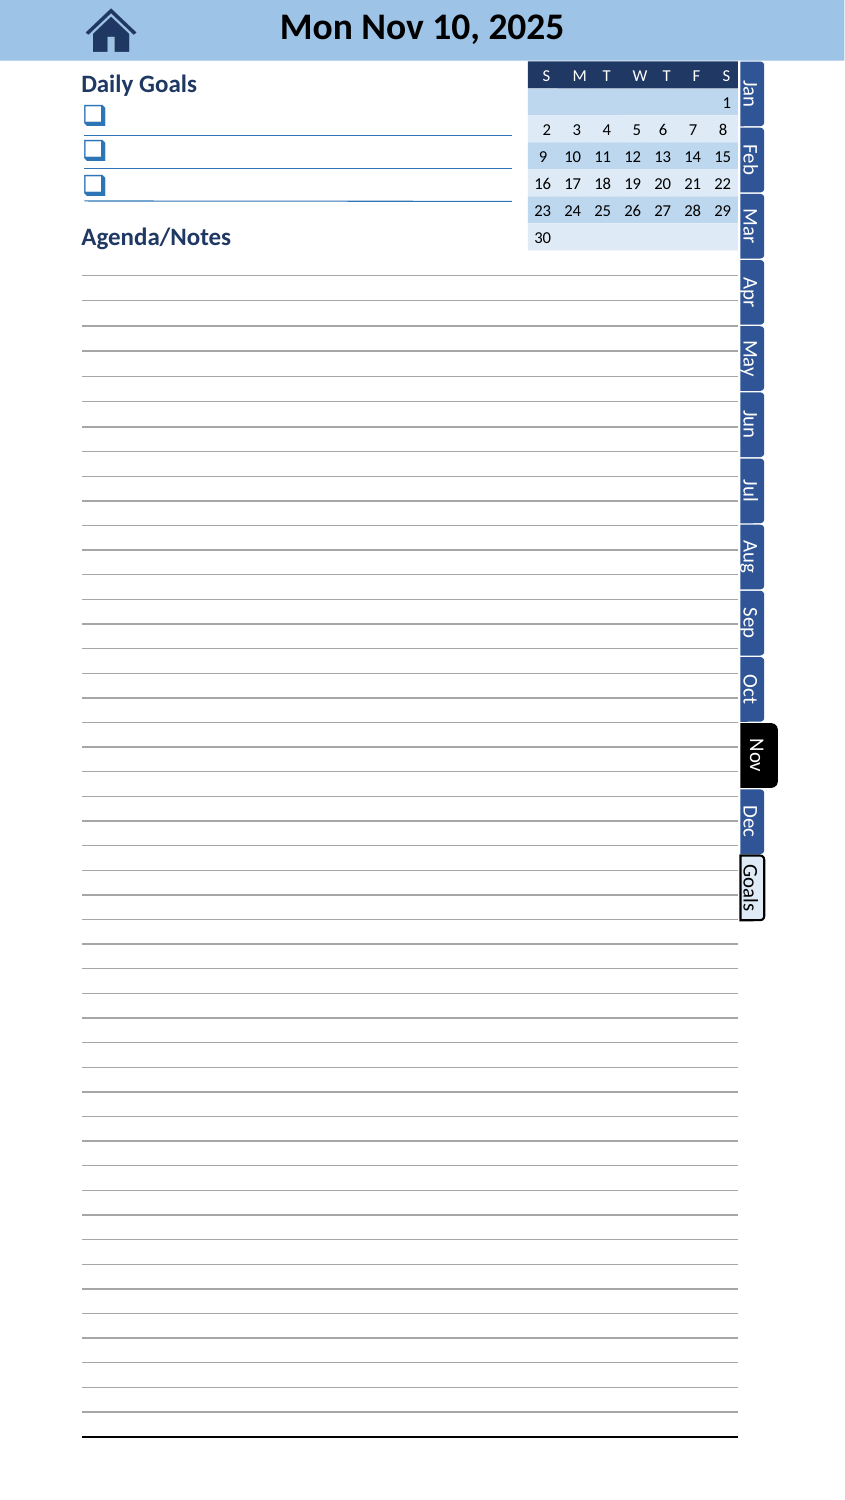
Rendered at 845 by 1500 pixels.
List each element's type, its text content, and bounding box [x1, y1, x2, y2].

picture [82, 1, 140, 59]
list Mon Nov 10, 2025 [190, 0, 655, 61]
